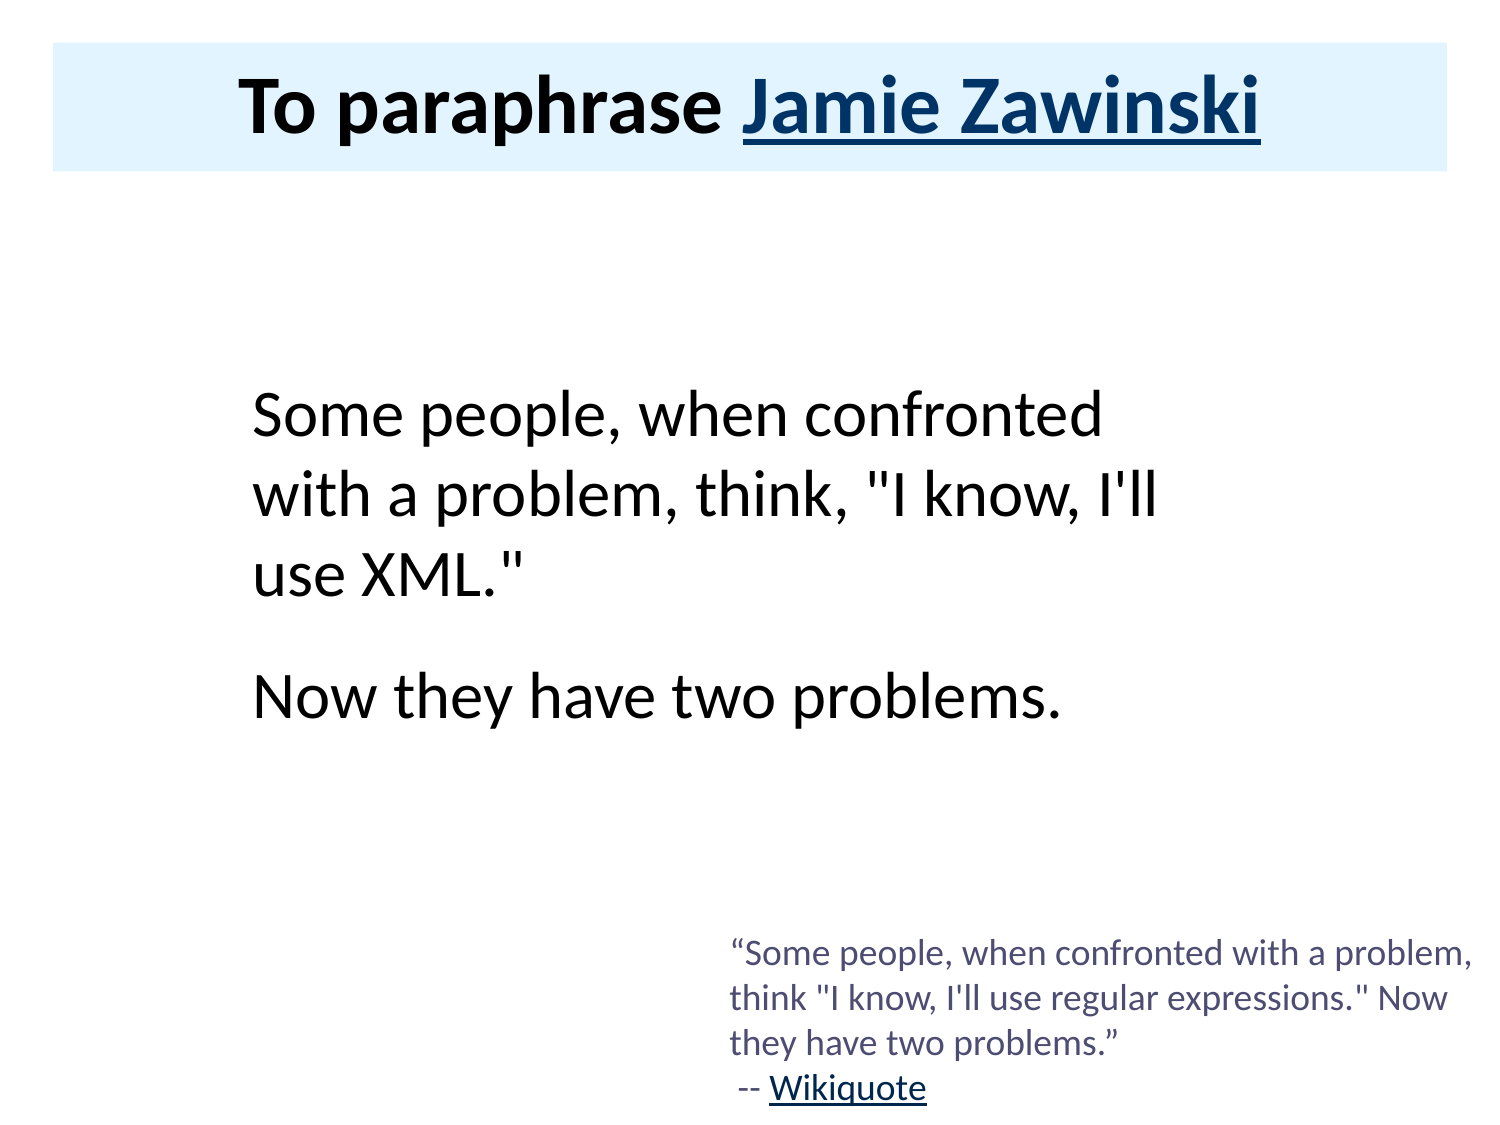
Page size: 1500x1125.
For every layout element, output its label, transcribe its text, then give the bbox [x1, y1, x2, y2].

title To paraphrase Jamie Zawinski [53, 42, 1447, 172]
list Some people, when confronted with a problem, think, "I know, I'll use XML." Now they have two problems. [237, 362, 1213, 725]
text_box “Some people, when confronted with a problem, think "I know, I'll use regular expressions." Now they have two problems.” -- Wikiquote [714, 920, 1500, 1116]
